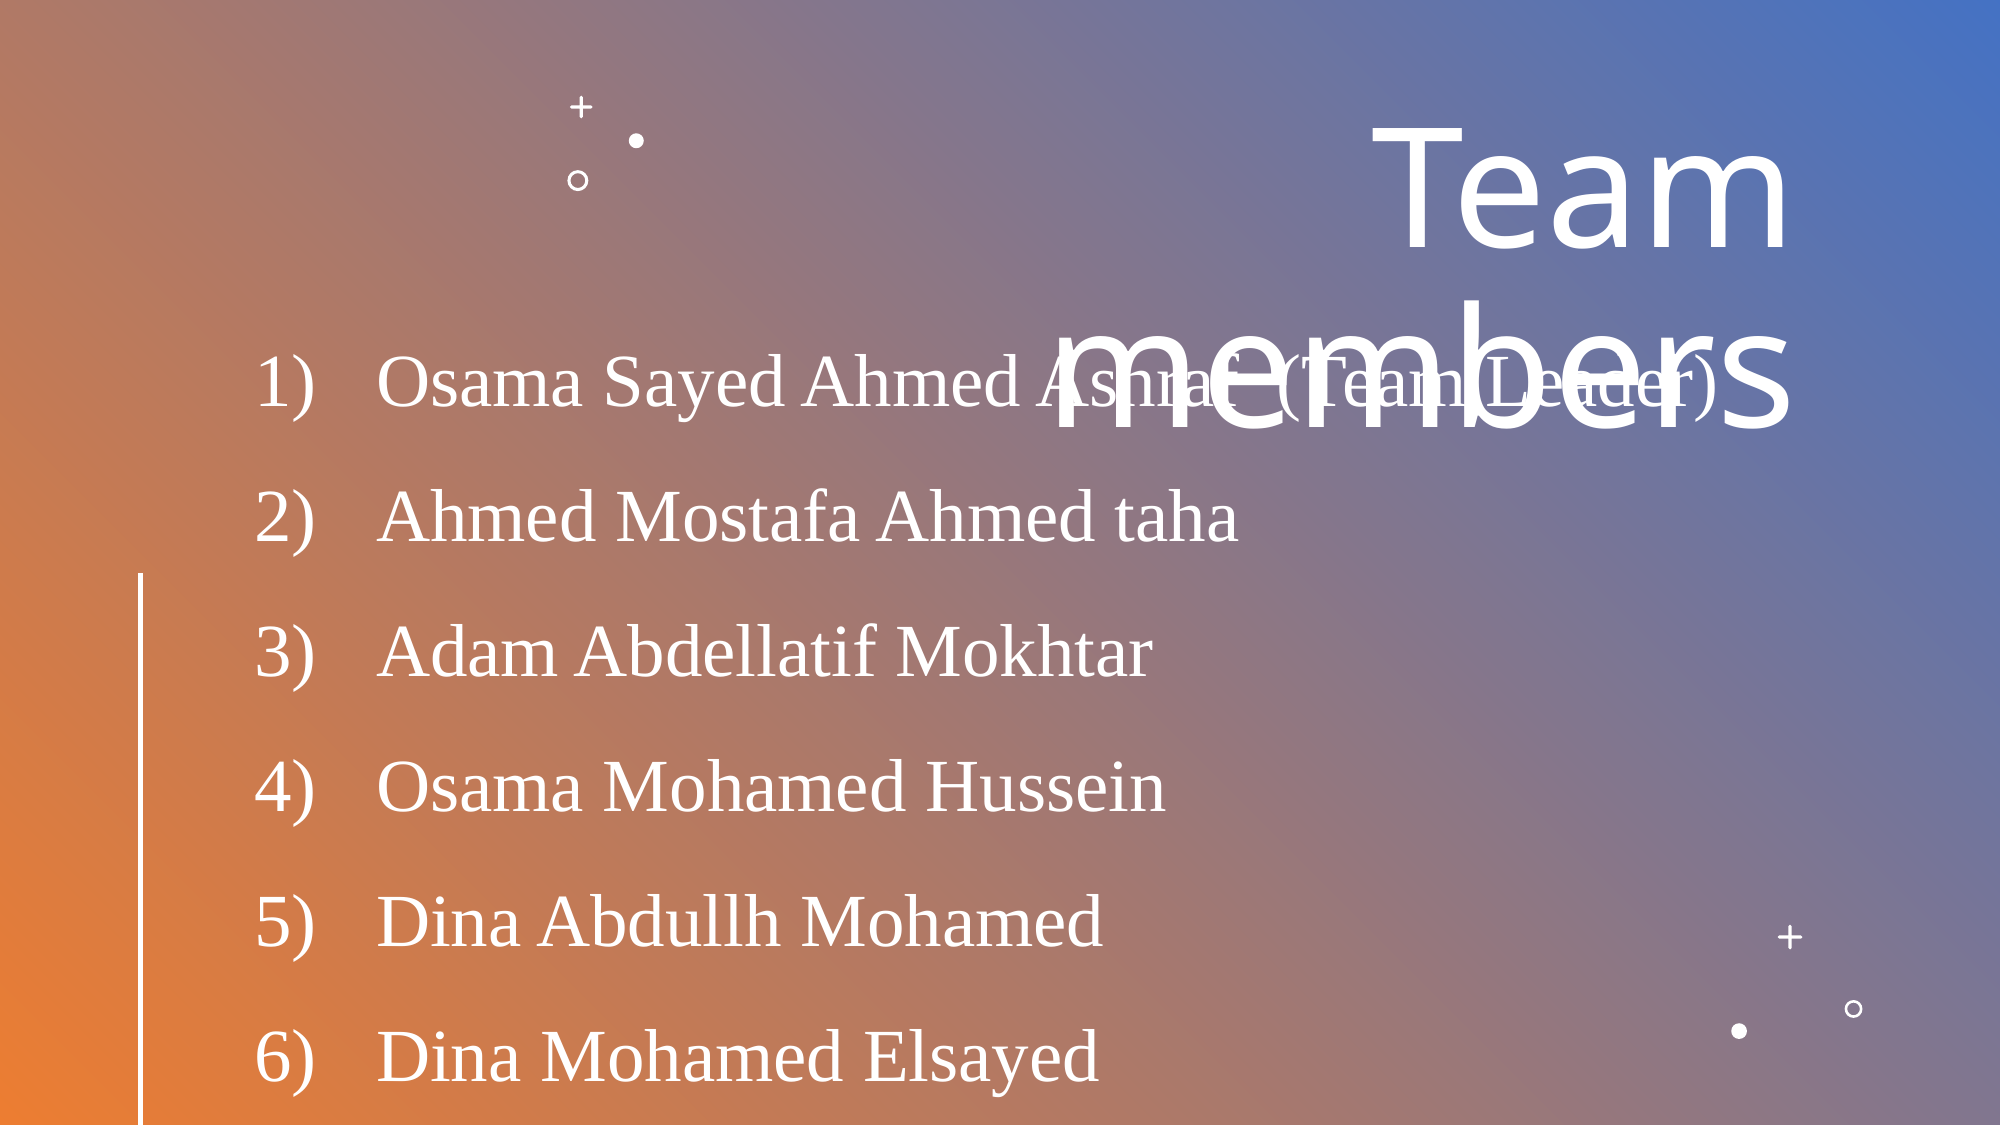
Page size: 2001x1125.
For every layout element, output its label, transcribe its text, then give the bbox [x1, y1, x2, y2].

text_box [0, 0, 2000, 1125]
text_box [569, 95, 593, 119]
text_box [628, 133, 644, 149]
title Team members [636, 95, 1812, 779]
text_box [1844, 1000, 1863, 1018]
text_box [567, 170, 589, 192]
text_box Osama Sayed Ahmed Ashraf (Team Leader) Ahmed Mostafa Ahmed taha Adam Abdellatif Mokhtar Osama Mohamed Hussein Dina Abdullh Mohamed Dina Mohamed Elsayed [239, 279, 1803, 1104]
